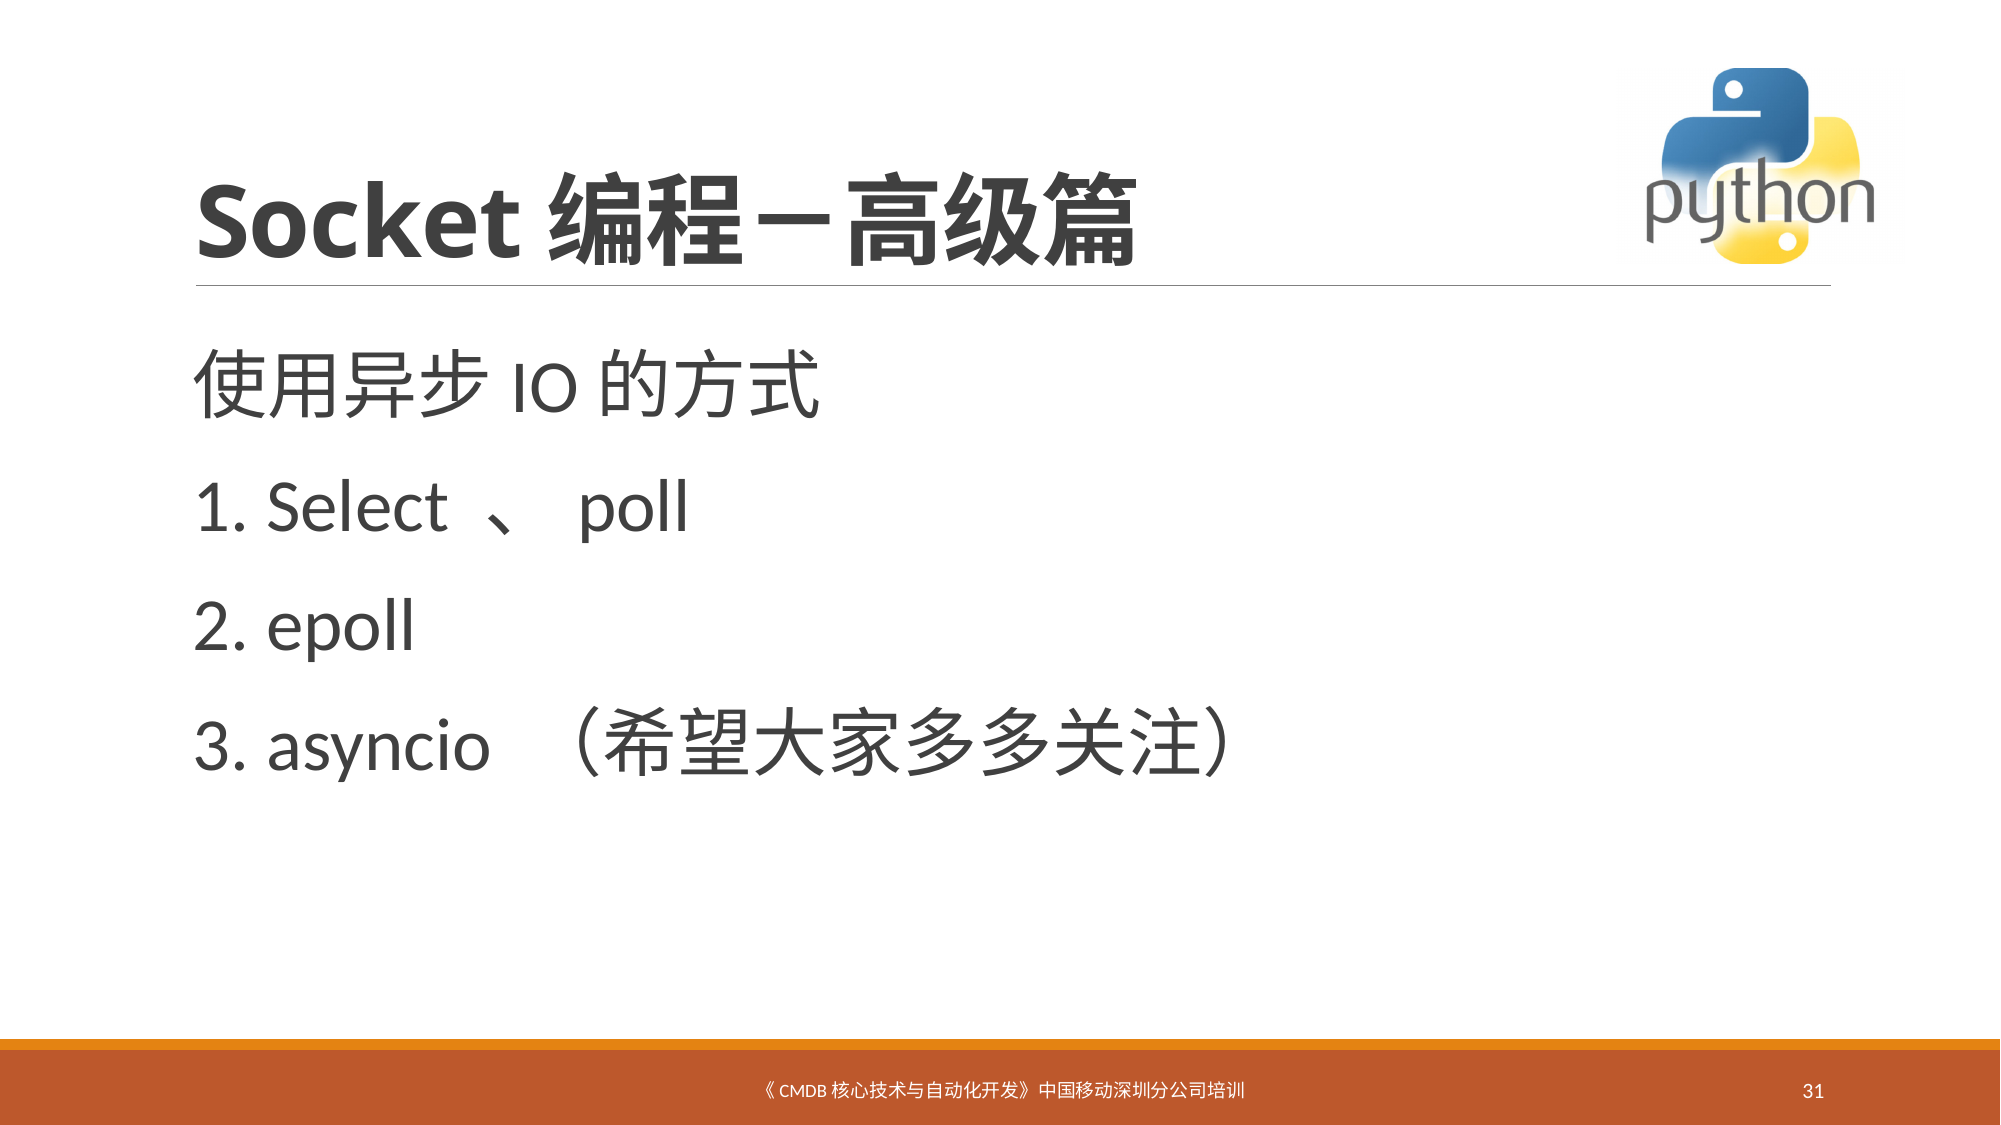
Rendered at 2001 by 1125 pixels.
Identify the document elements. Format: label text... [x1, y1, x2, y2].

slide_number 31 [1624, 1059, 1840, 1120]
footer 《CMDB核心技术与自动化开发》中国移动深圳分公司培训 [604, 1059, 1396, 1120]
title Socket编程－高级篇 [180, 47, 1830, 285]
picture [1616, 68, 1906, 264]
list 使用异步IO的方式 1. Select 、poll 2. epoll 3. asyncio （希望大家多多关注） [175, 285, 1826, 1001]
